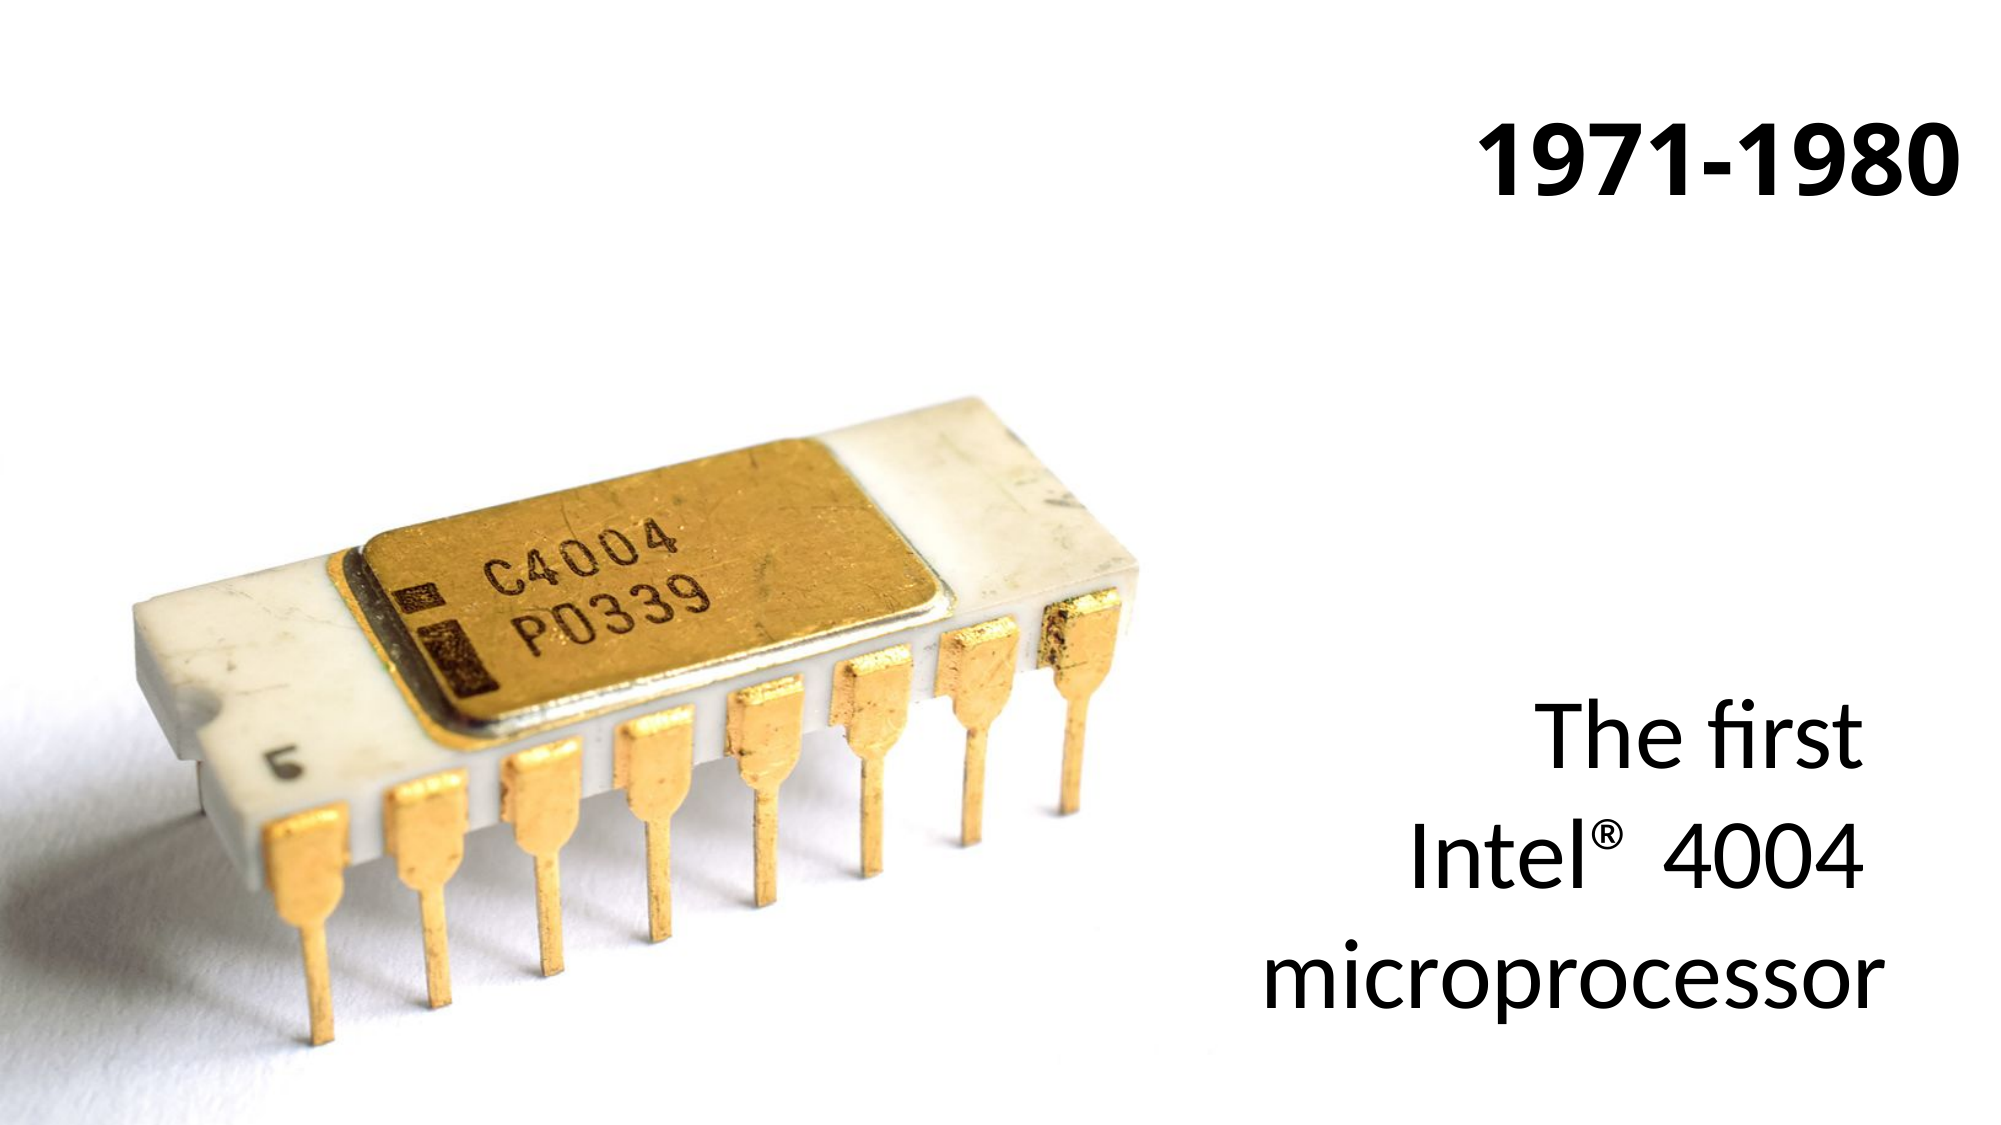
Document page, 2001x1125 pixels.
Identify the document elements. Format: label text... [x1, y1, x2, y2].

text_box 1971-1980 [1458, 88, 2000, 223]
picture [0, 307, 1258, 1125]
text_box The first Intel® 4004 microprocessor [1258, 661, 1903, 1036]
